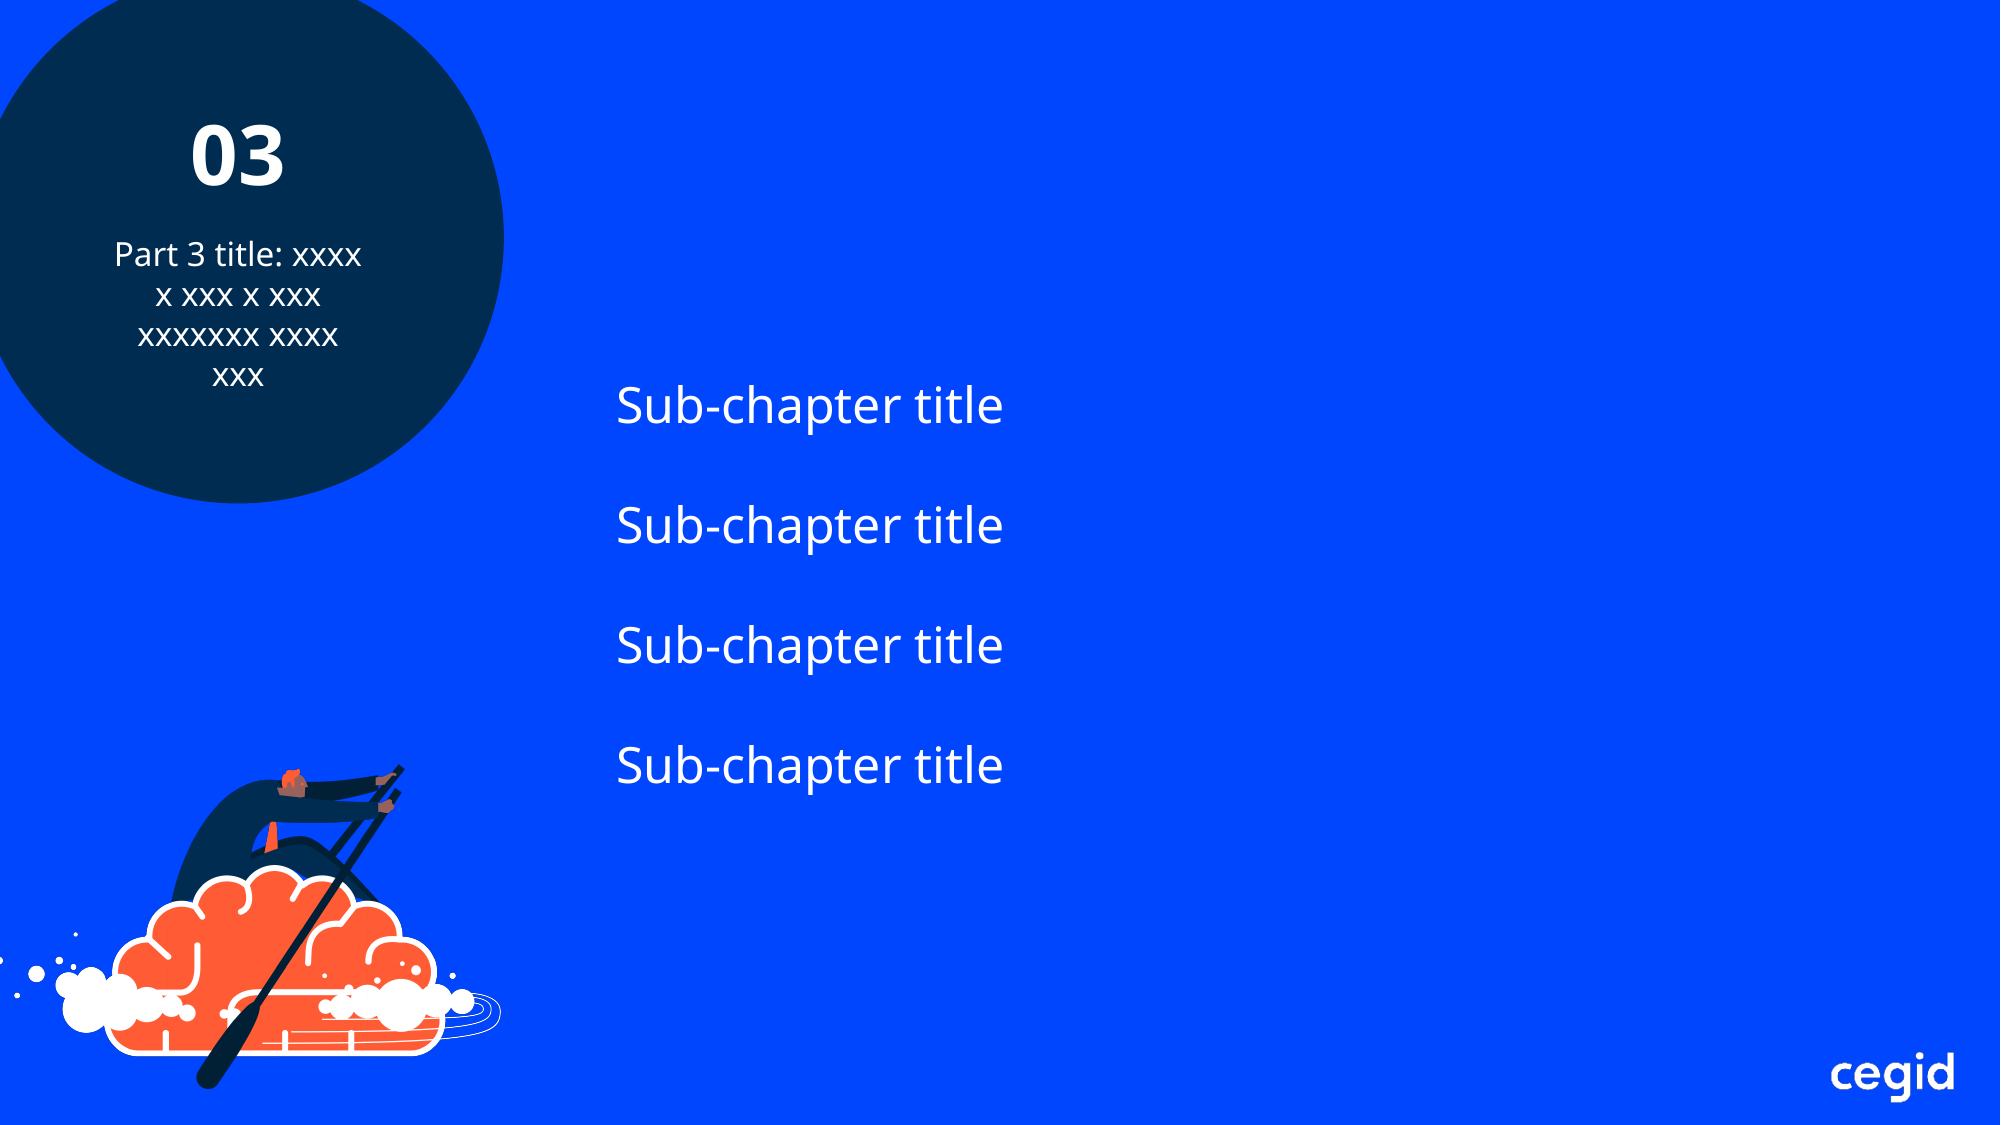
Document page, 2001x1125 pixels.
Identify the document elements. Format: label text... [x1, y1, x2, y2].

picture [0, 764, 501, 1089]
text_box Sub-chapter title Sub-chapter title Sub-chapter title Sub-chapter title [610, 373, 1815, 794]
text_box Part 3 title: xxxx x xxx x xxx xxxxxxx xxxx xxx [102, 233, 374, 393]
text_box 03 [171, 101, 306, 202]
text_box [0, 0, 505, 504]
picture [1791, 1012, 1994, 1125]
